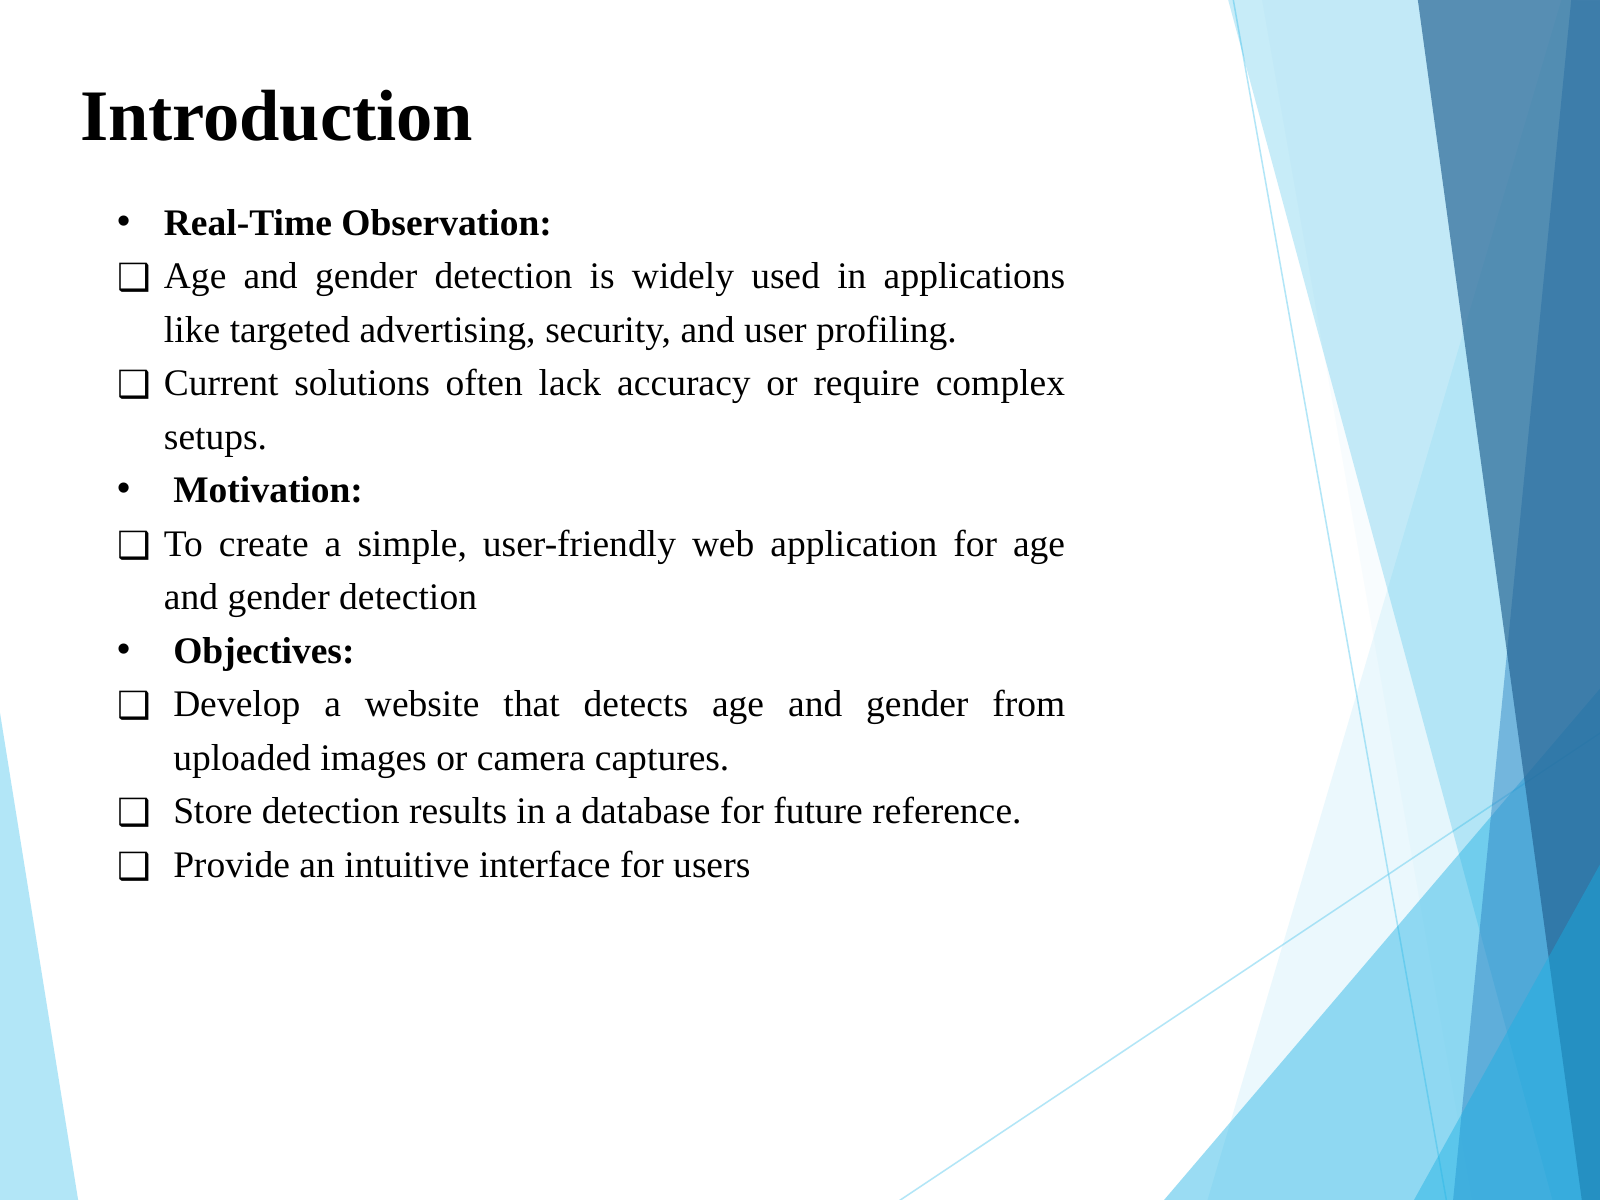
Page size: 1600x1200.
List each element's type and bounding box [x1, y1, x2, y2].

text_box [0, 0, 1600, 1200]
